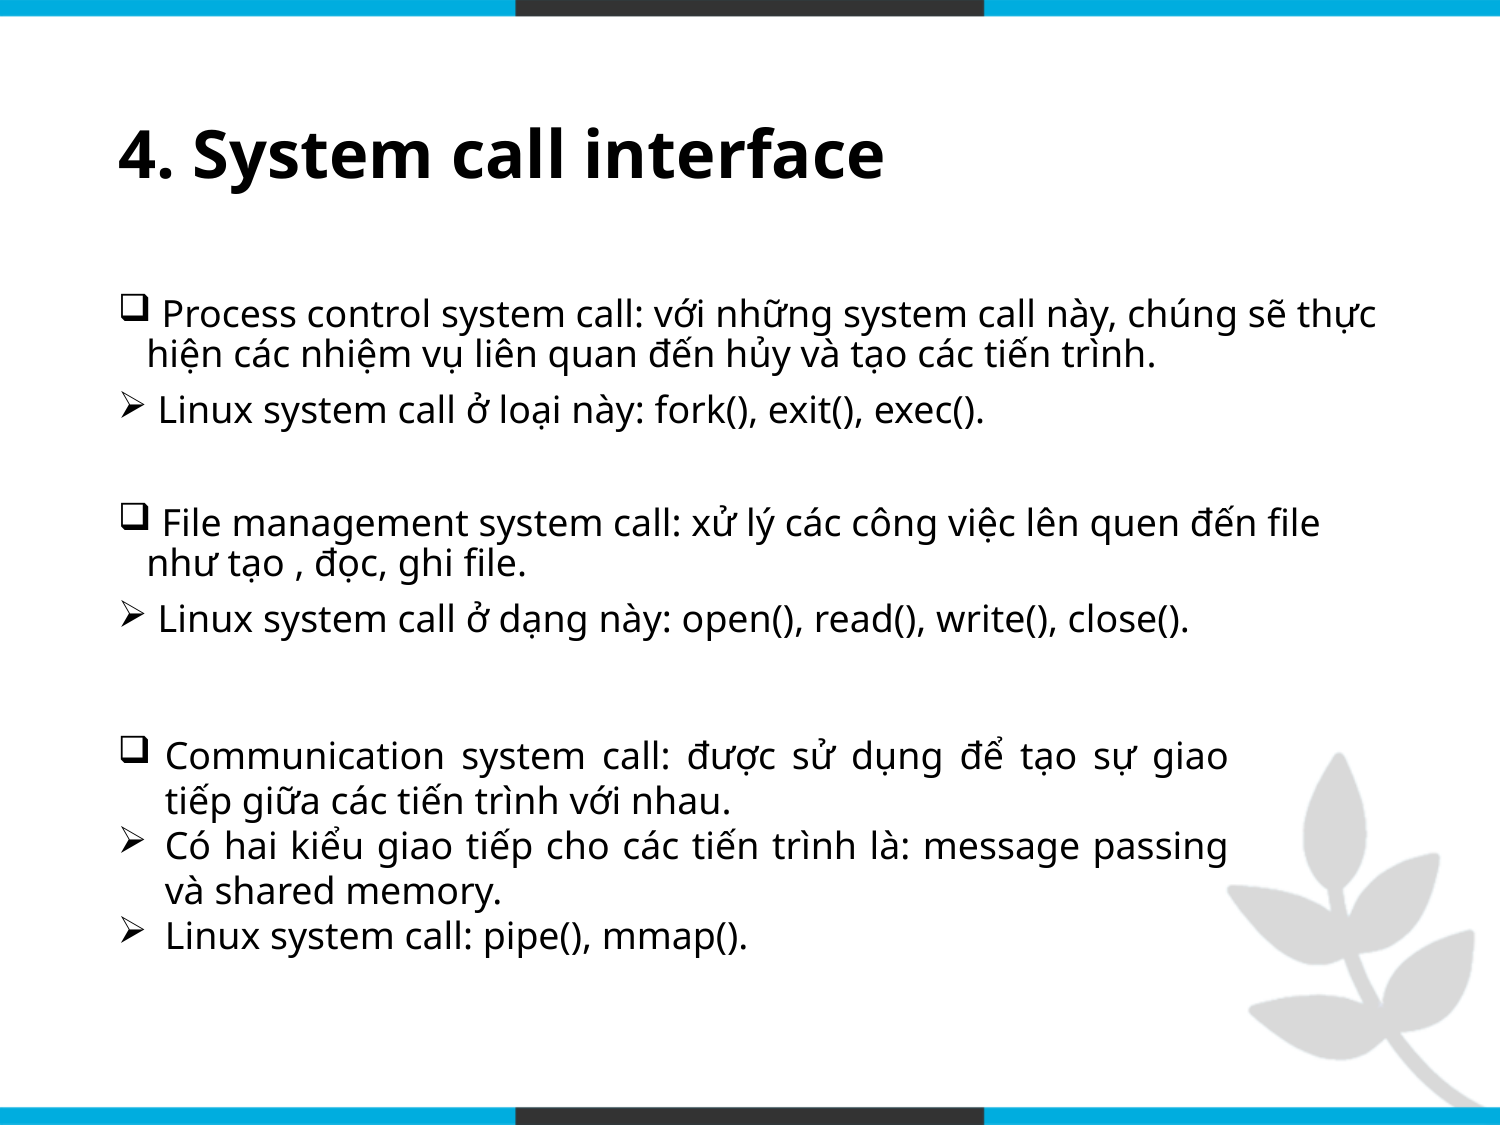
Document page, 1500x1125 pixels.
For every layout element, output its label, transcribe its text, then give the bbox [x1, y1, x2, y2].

title 4. System call interface [103, 48, 1397, 266]
picture [0, 0, 1500, 1125]
text_box Communication system call: được sử dụng để tạo sự giao tiếp giữa các tiến trình với nhau. Có hai kiểu giao tiếp cho các tiến trình là: message passing và shared memory. Linux system call: pipe(), mmap(). [103, 724, 1245, 965]
list Process control system call: với những system call này, chúng sẽ thực hiện các nhiệm vụ liên quan đến hủy và tạo các tiến trình. Linux system call ở loại này: fork(), exit(), exec(). File management system call: xử lý các công việc lên quen đến file như tạo , đọc, ghi file. Linux system call ở dạng này: open(), read(), write(), close(). [103, 287, 1397, 1002]
